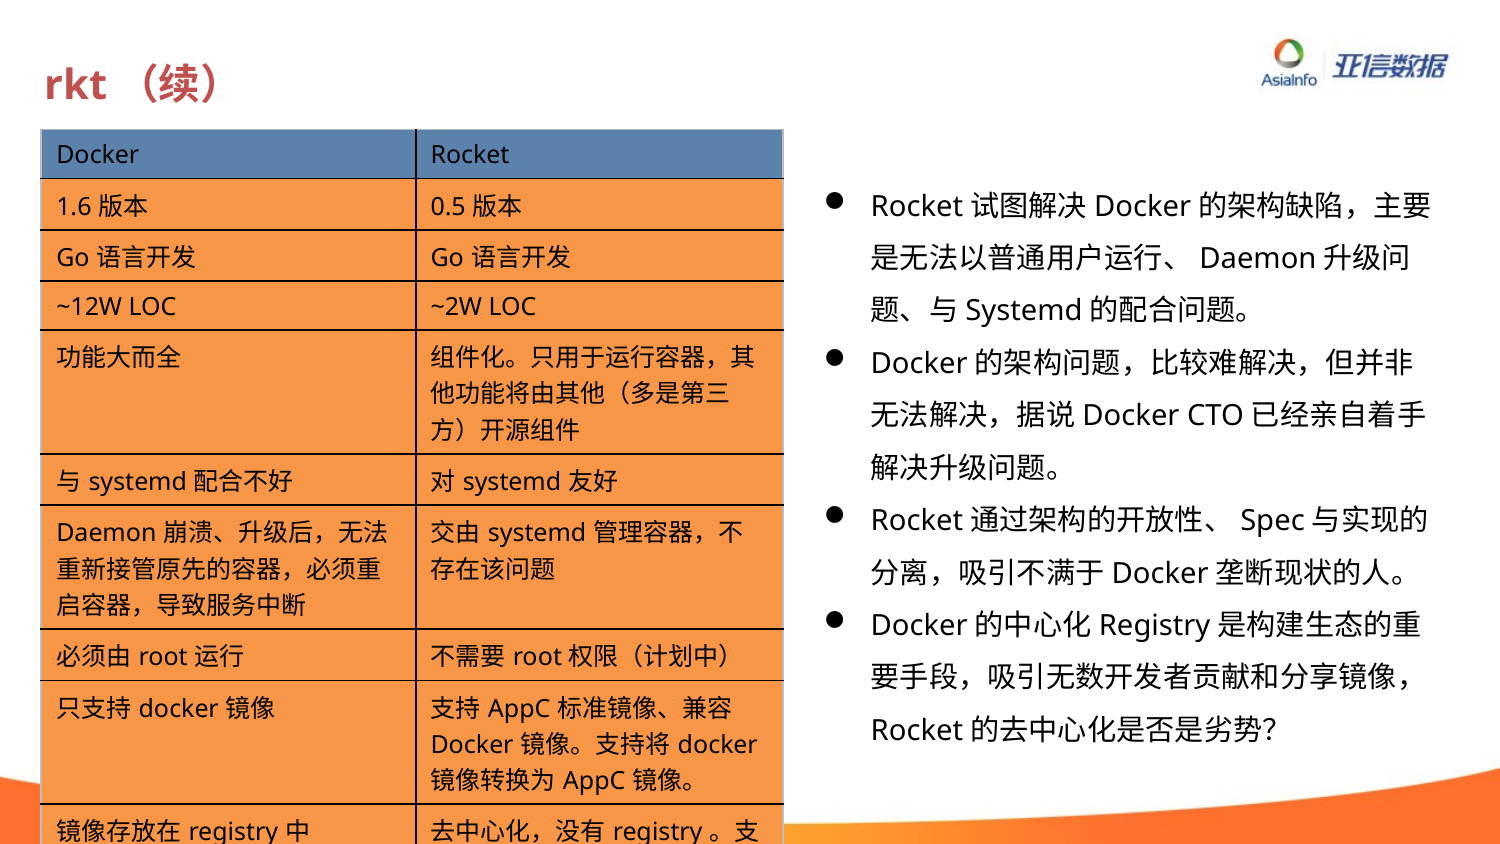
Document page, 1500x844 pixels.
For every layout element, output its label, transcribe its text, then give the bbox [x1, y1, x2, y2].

table_cell 对systemd友好 [417, 455, 782, 504]
table_cell 功能大而全 [42, 331, 415, 453]
table_cell 必须由root运行 [42, 630, 415, 680]
table_cell 交由systemd管理容器，不存在该问题 [417, 506, 782, 628]
table_cell 去中心化，没有registry。支持http、bt等不同协议传输镜像 [417, 805, 782, 844]
table_cell Go语言开发 [42, 231, 415, 280]
table_cell 1.6版本 [42, 179, 415, 229]
table_cell 与systemd配合不好 [42, 455, 415, 504]
table_cell 镜像存放在registry中 [42, 805, 415, 844]
table_cell Go语言开发 [417, 231, 782, 280]
table_header Docker [42, 130, 415, 178]
table_header Rocket [417, 130, 782, 178]
text_box Rocket试图解决Docker的架构缺陷，主要是无法以普通用户运行、Daemon升级问题、与Systemd的配合问题。 Docker的架构问题，比较难解决，但并非无法解决，据说Docker CTO已经亲自着手解决升级问题。 Rocket通过架构的开放性、Spec与实现的分离，吸引不满于Docker垄断现状的人。 Docker的中心化Registry是构建生态的重要手段，吸引无数开发者贡献和分享镜像，Rocket的去中心化是否是劣势？ [809, 161, 1447, 754]
table_cell ~12W LOC [42, 282, 415, 329]
table_cell Daemon崩溃、升级后，无法重新接管原先的容器，必须重启容器，导致服务中断 [42, 506, 415, 628]
table_cell 0.5版本 [417, 179, 782, 229]
title rkt（续） [29, 26, 1477, 116]
table_cell ~2W LOC [417, 282, 782, 329]
table_cell 只支持docker镜像 [42, 681, 415, 803]
picture [0, 0, 1500, 844]
table_cell 支持AppC标准镜像、兼容Docker镜像。支持将docker镜像转换为AppC镜像。 [417, 681, 782, 803]
table_cell 不需要root权限（计划中） [417, 630, 782, 680]
table_cell 组件化。只用于运行容器，其他功能将由其他（多是第三方）开源组件 [417, 331, 782, 453]
